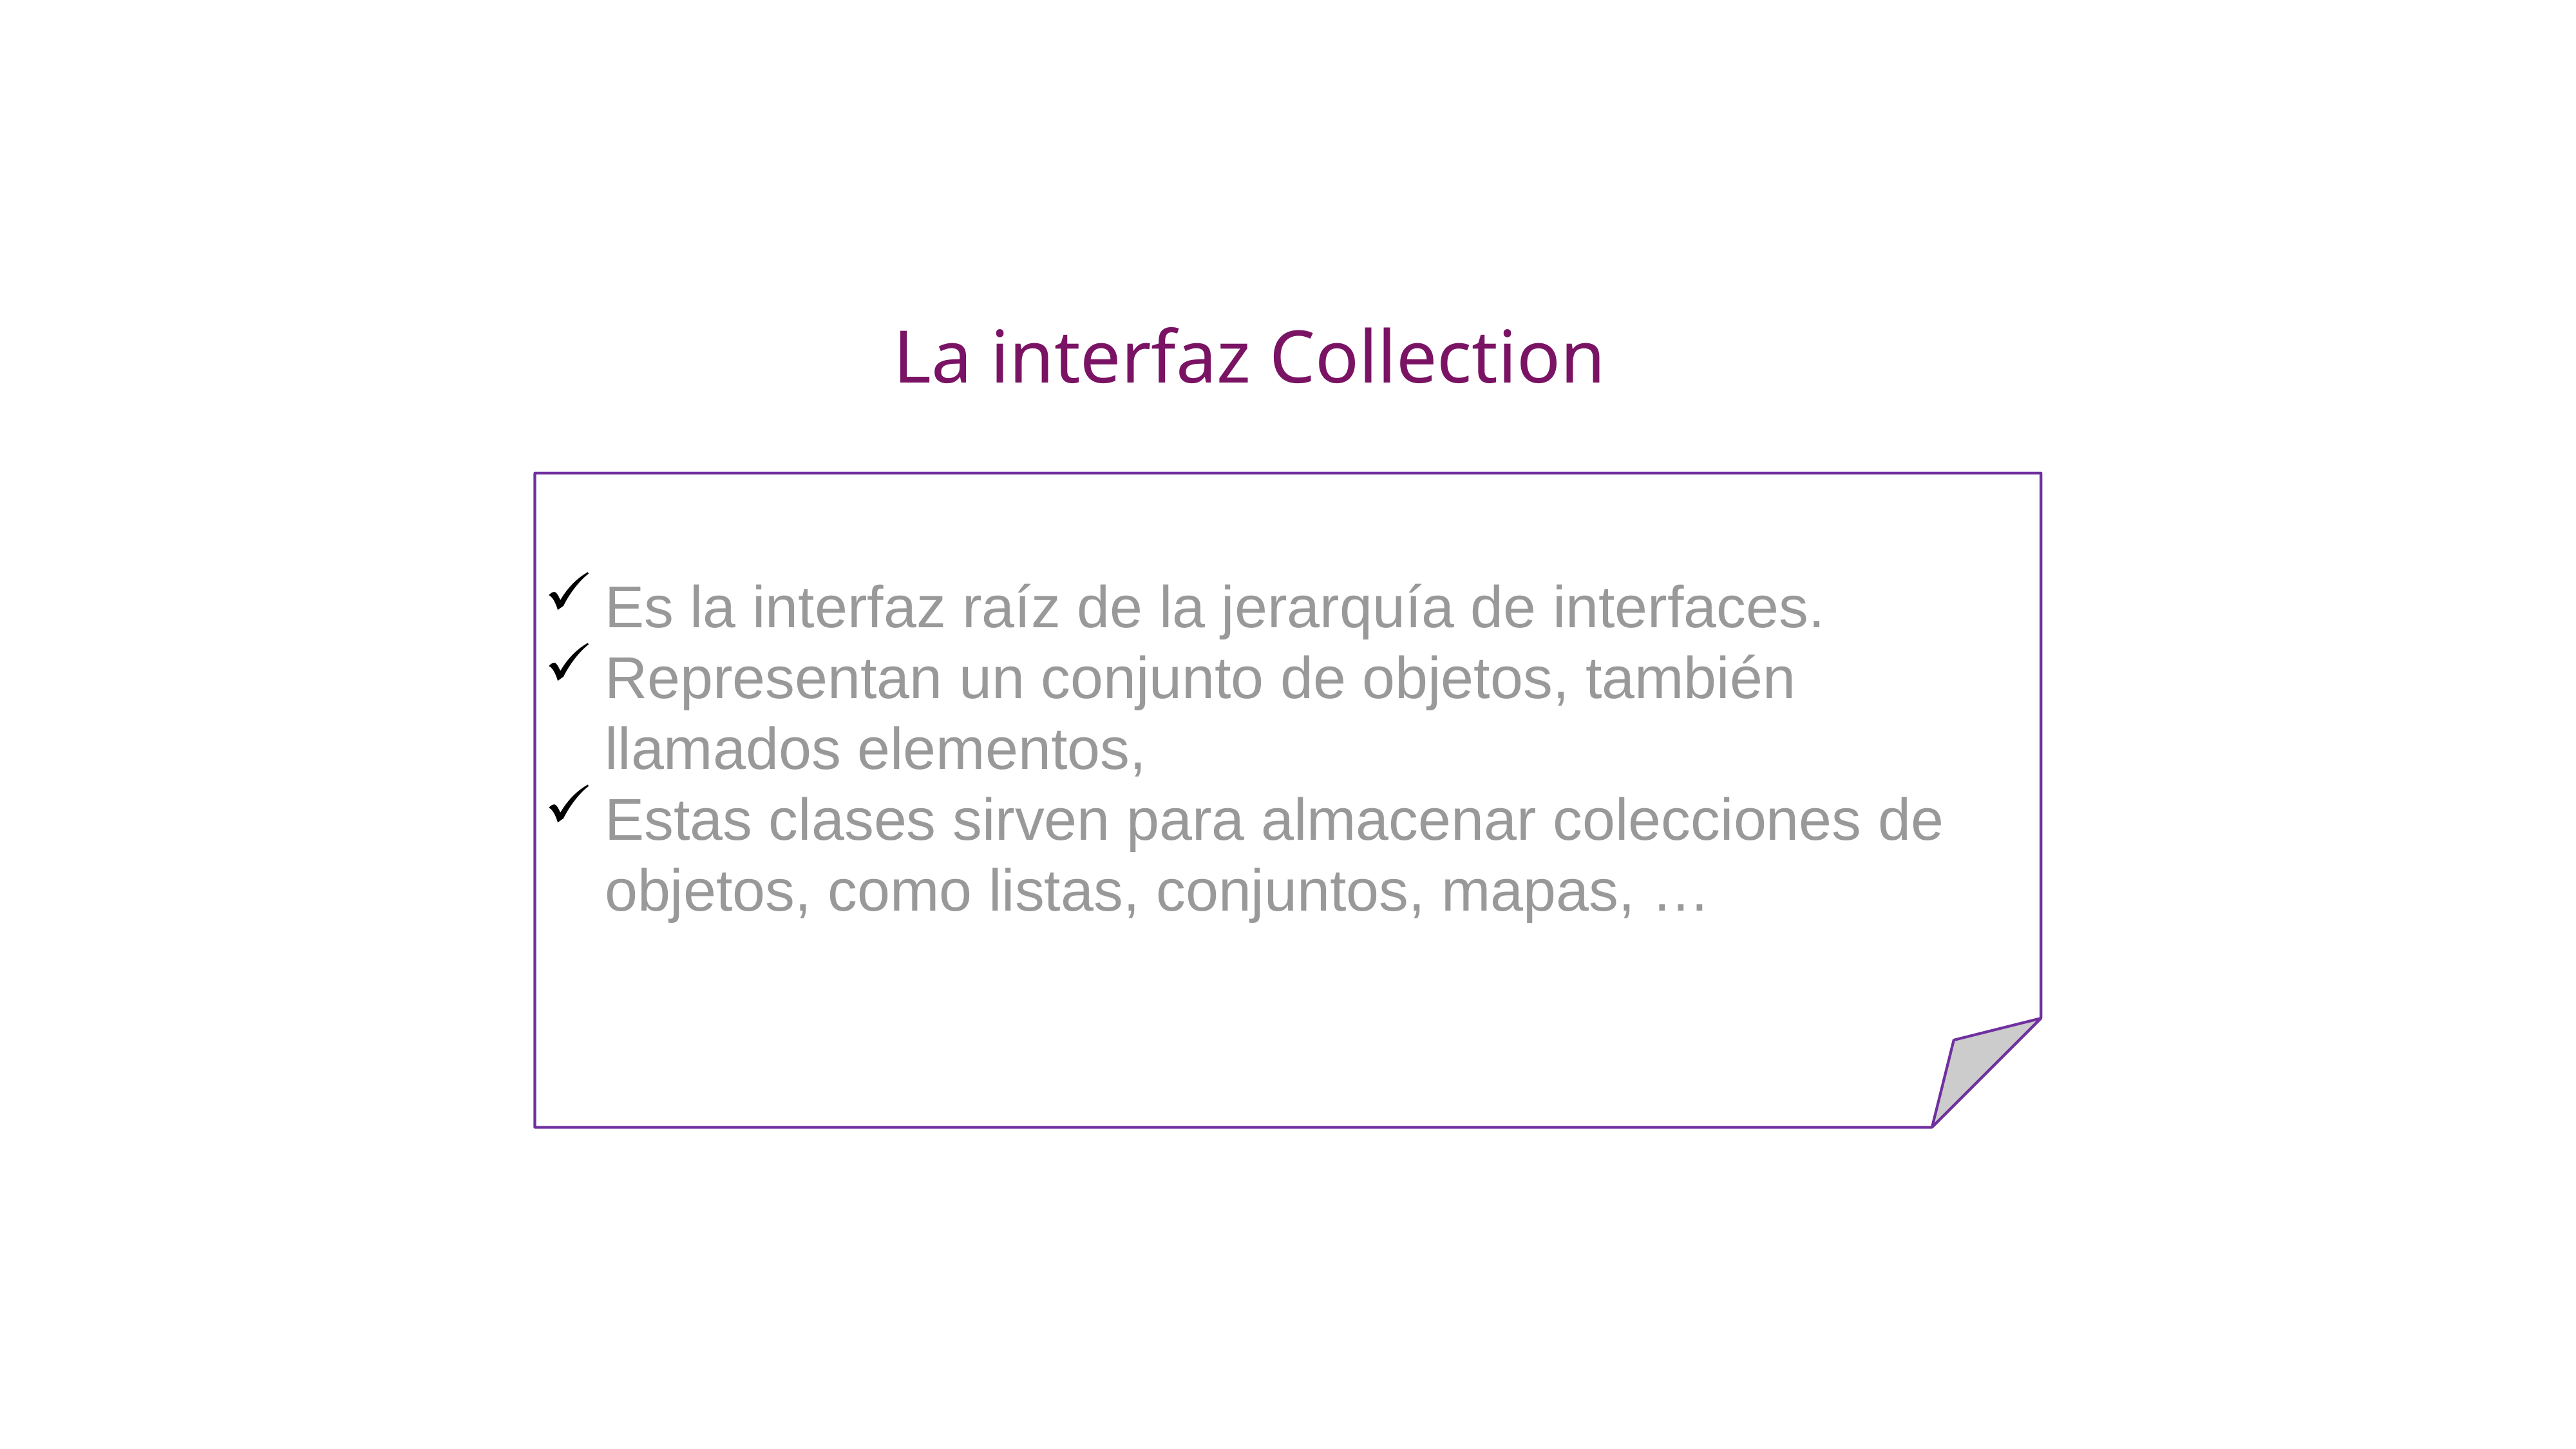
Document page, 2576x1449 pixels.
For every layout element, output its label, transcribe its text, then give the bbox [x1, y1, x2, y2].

text_box La interfaz Collection [786, 223, 1714, 471]
text_box Es la interfaz raíz de la jerarquía de interfaces. Representan un conjunto de objetos, también llamados elementos, Estas clases sirven para almacenar colecciones de objetos, como listas, conjuntos, mapas, … [533, 471, 2043, 1129]
